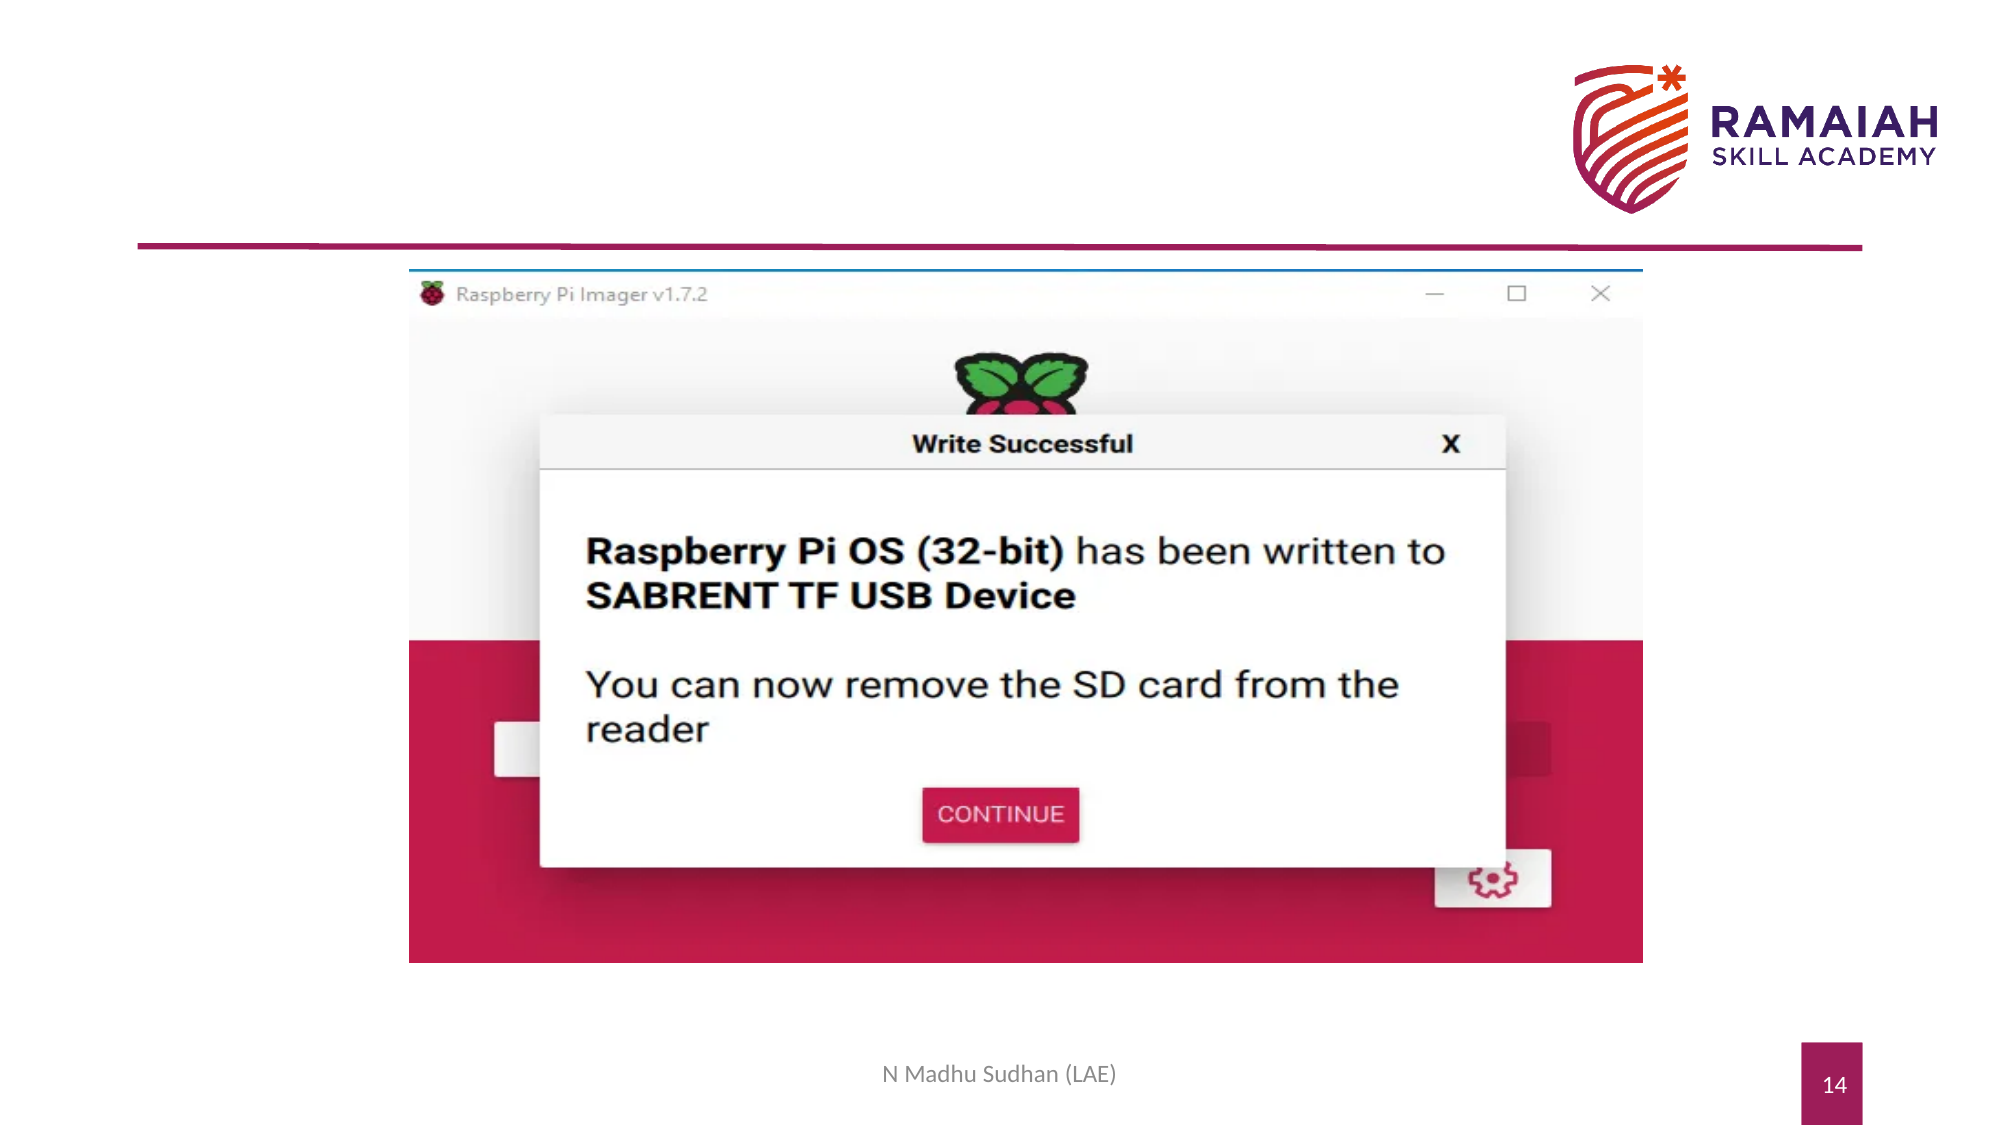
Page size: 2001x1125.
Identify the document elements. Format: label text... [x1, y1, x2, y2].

picture [409, 269, 1643, 963]
footer N Madhu Sudhan (LAE) [662, 1042, 1338, 1103]
picture [1573, 64, 1937, 214]
